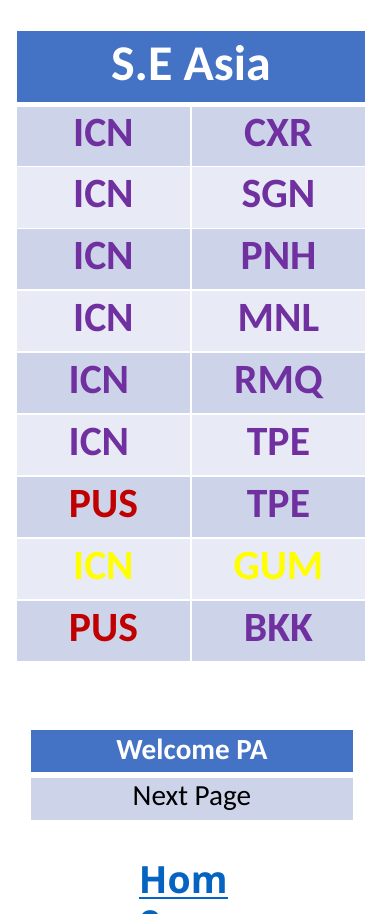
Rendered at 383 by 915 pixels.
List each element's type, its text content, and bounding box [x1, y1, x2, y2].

table_cell ICN [17, 229, 190, 289]
table_cell PUS [17, 601, 190, 661]
table_cell ICN [17, 415, 190, 475]
table_cell SGN [192, 167, 365, 228]
table_cell Next Page [31, 778, 353, 820]
text_box Home [138, 856, 245, 908]
table_cell ICN [17, 107, 190, 166]
table_cell MNL [192, 291, 365, 351]
table_cell GUM [192, 539, 365, 599]
table_cell ICN [17, 353, 190, 413]
table_cell RMQ [192, 353, 365, 413]
table_header S.E Asia [17, 31, 365, 102]
table_cell TPE [192, 477, 365, 537]
table_cell BKK [192, 601, 365, 661]
table_cell PNH [192, 229, 365, 289]
table_cell ICN [17, 291, 190, 351]
table_cell PUS [17, 477, 190, 537]
table_cell ICN [17, 167, 190, 228]
table_header Welcome PA [31, 730, 353, 772]
table_cell TPE [192, 415, 365, 475]
table_cell CXR [192, 107, 365, 166]
table_cell ICN [17, 539, 190, 599]
